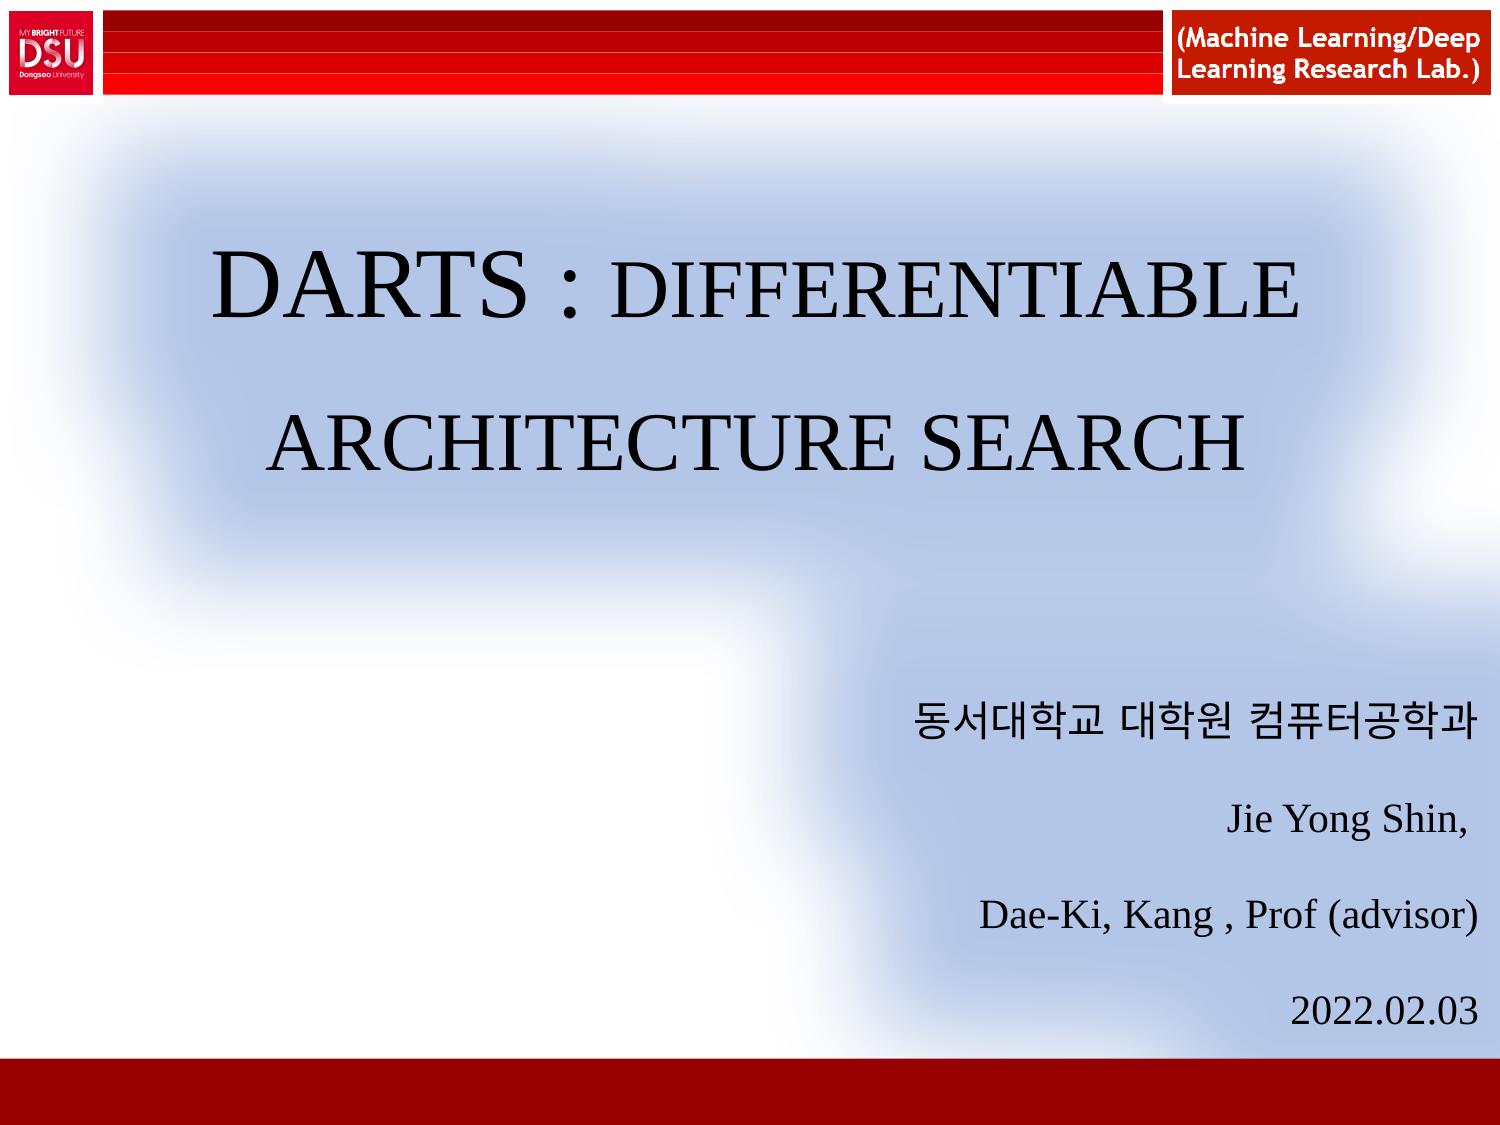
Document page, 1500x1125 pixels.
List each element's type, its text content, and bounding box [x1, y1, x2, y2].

text_box DARTS : DIFFERENTIABLE ARCHITECTURE SEARCH 동서대학교 대학원 컴퓨터공학과 Jie Yong Shin, Dae-Ki, Kang , Prof (advisor) 2022.02.03 [0, 151, 1491, 1057]
text_box [0, 1057, 1500, 1125]
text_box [0, 2, 1500, 96]
